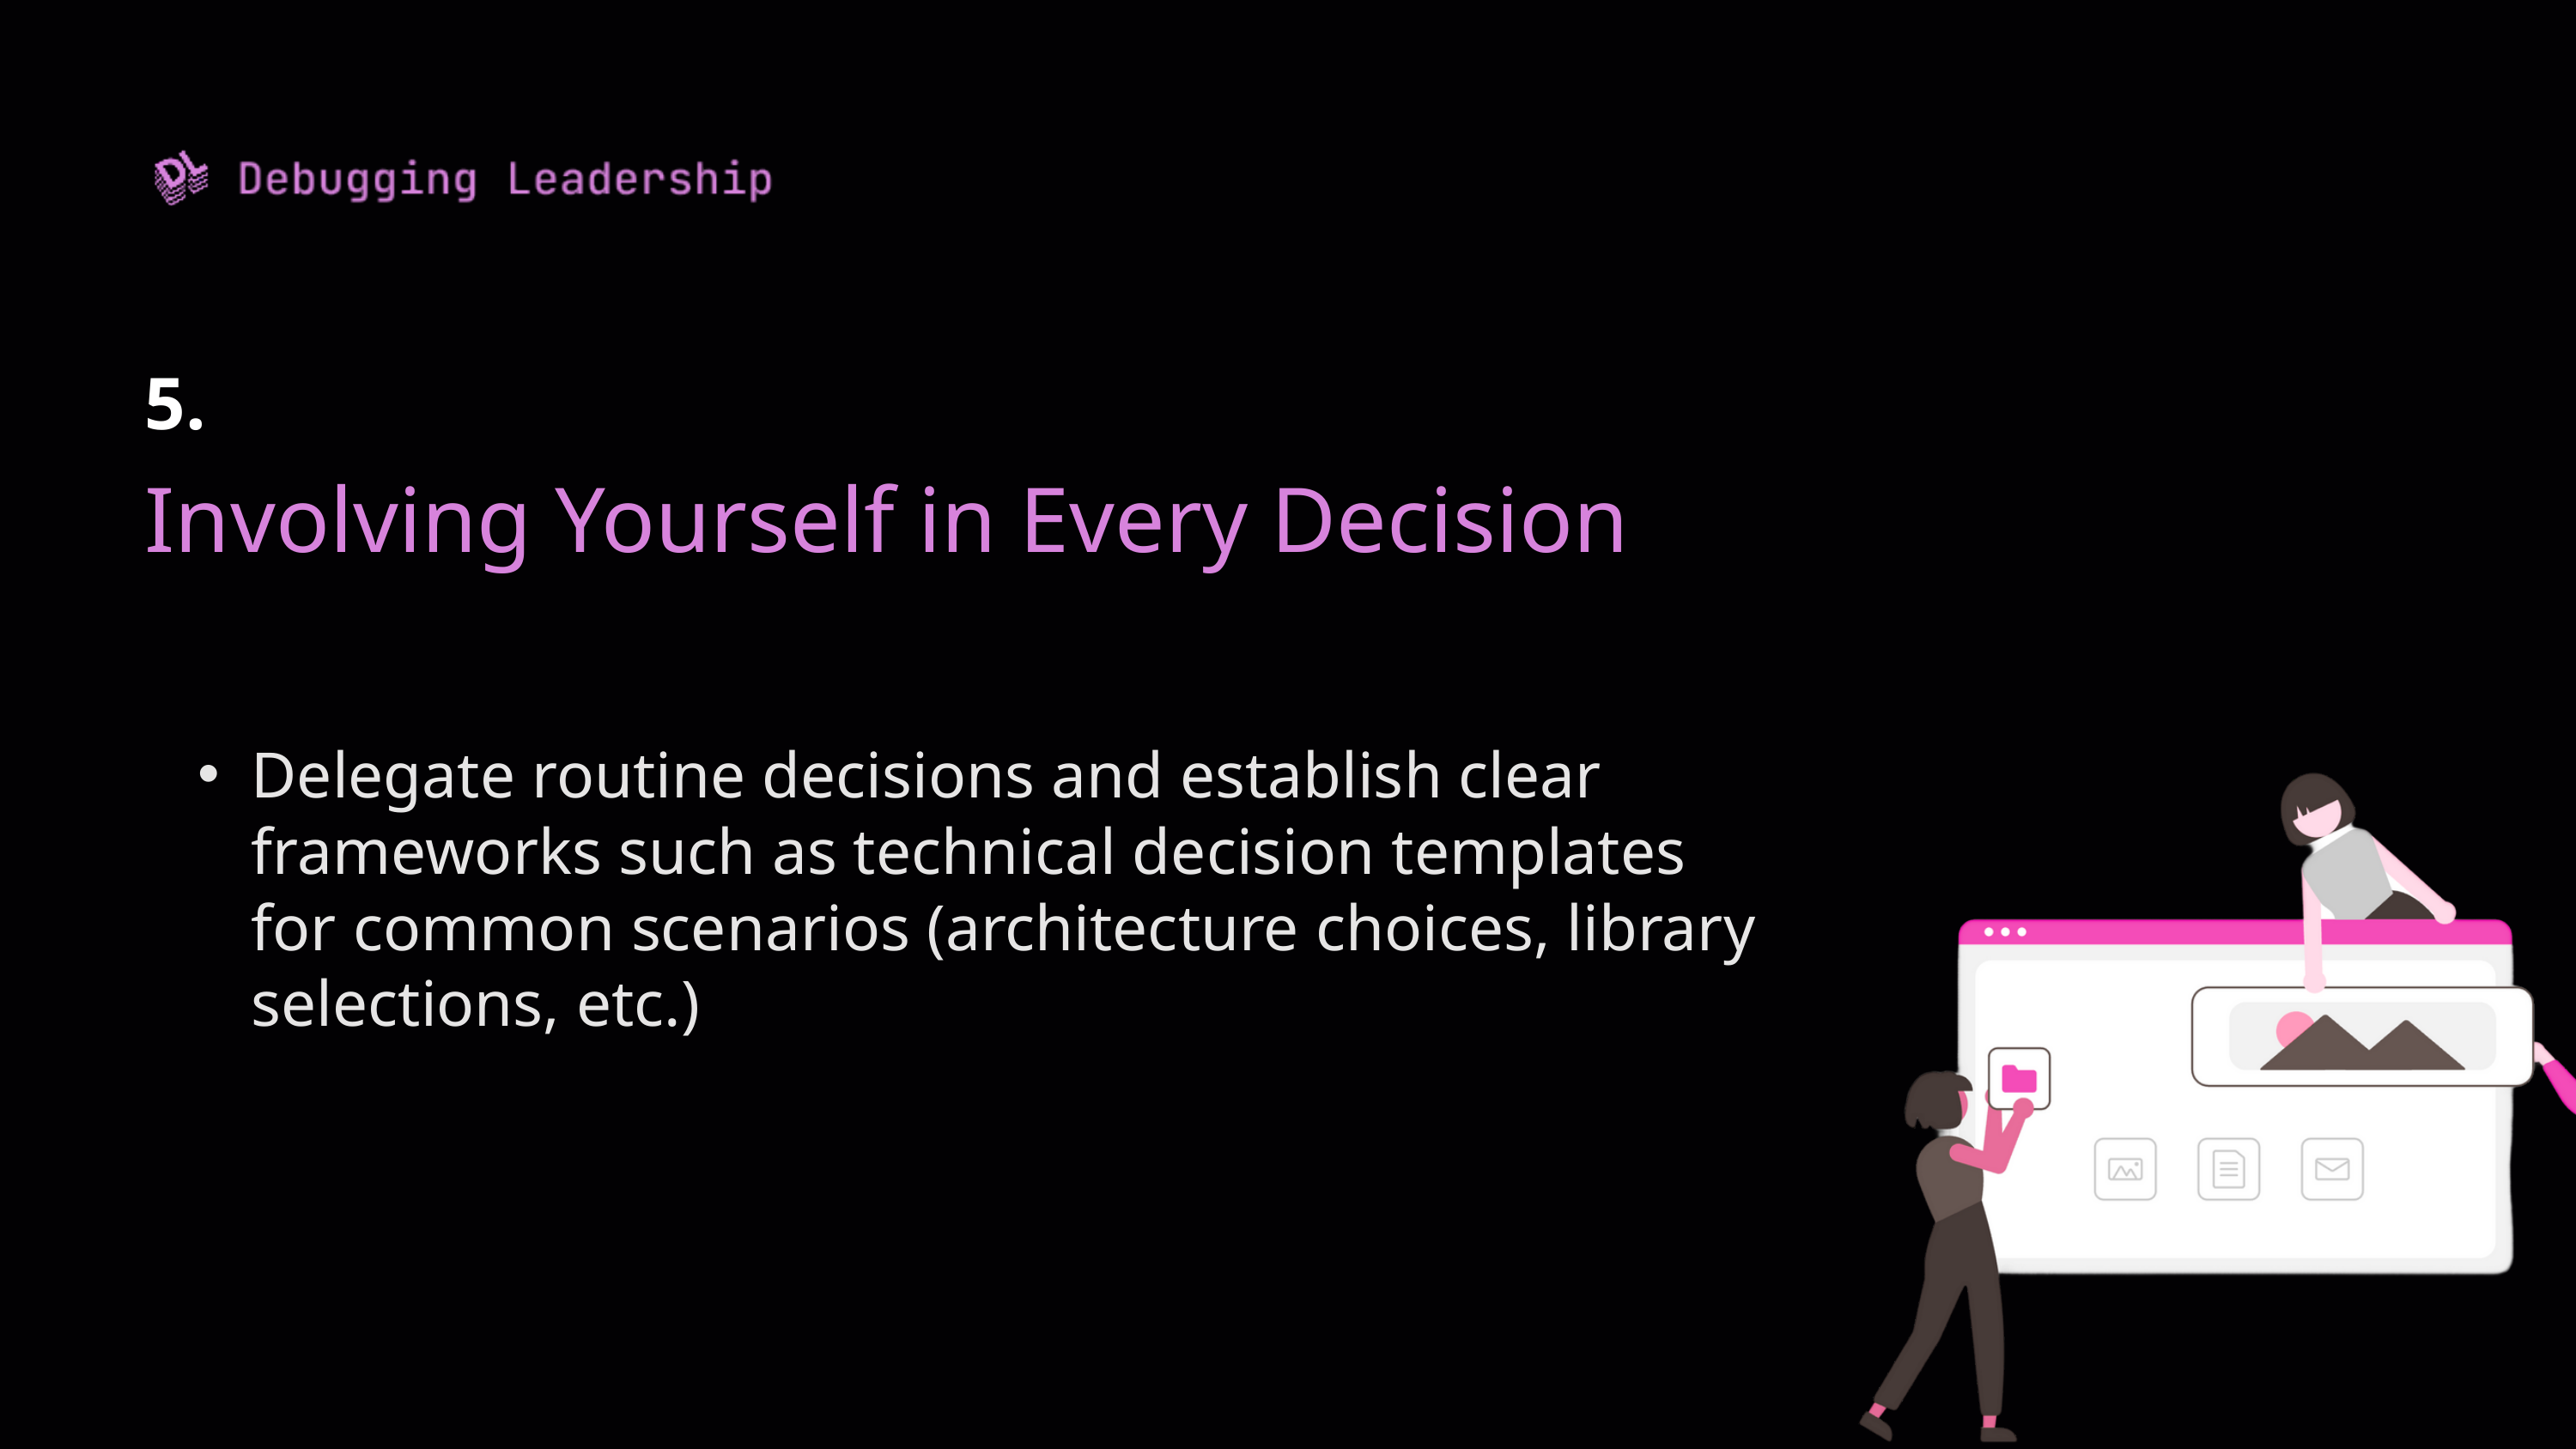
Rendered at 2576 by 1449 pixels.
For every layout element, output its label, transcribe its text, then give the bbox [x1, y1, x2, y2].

text_box Involving Yourself in Every Decision [144, 461, 1758, 571]
text_box [144, 144, 775, 215]
text_box 5. [144, 356, 1648, 444]
text_box Delegate routine decisions and establish clear frameworks such as technical decision templates for common scenarios (architecture choices, library selections, etc.) [144, 733, 1758, 1040]
text_box [1777, 724, 2576, 1449]
